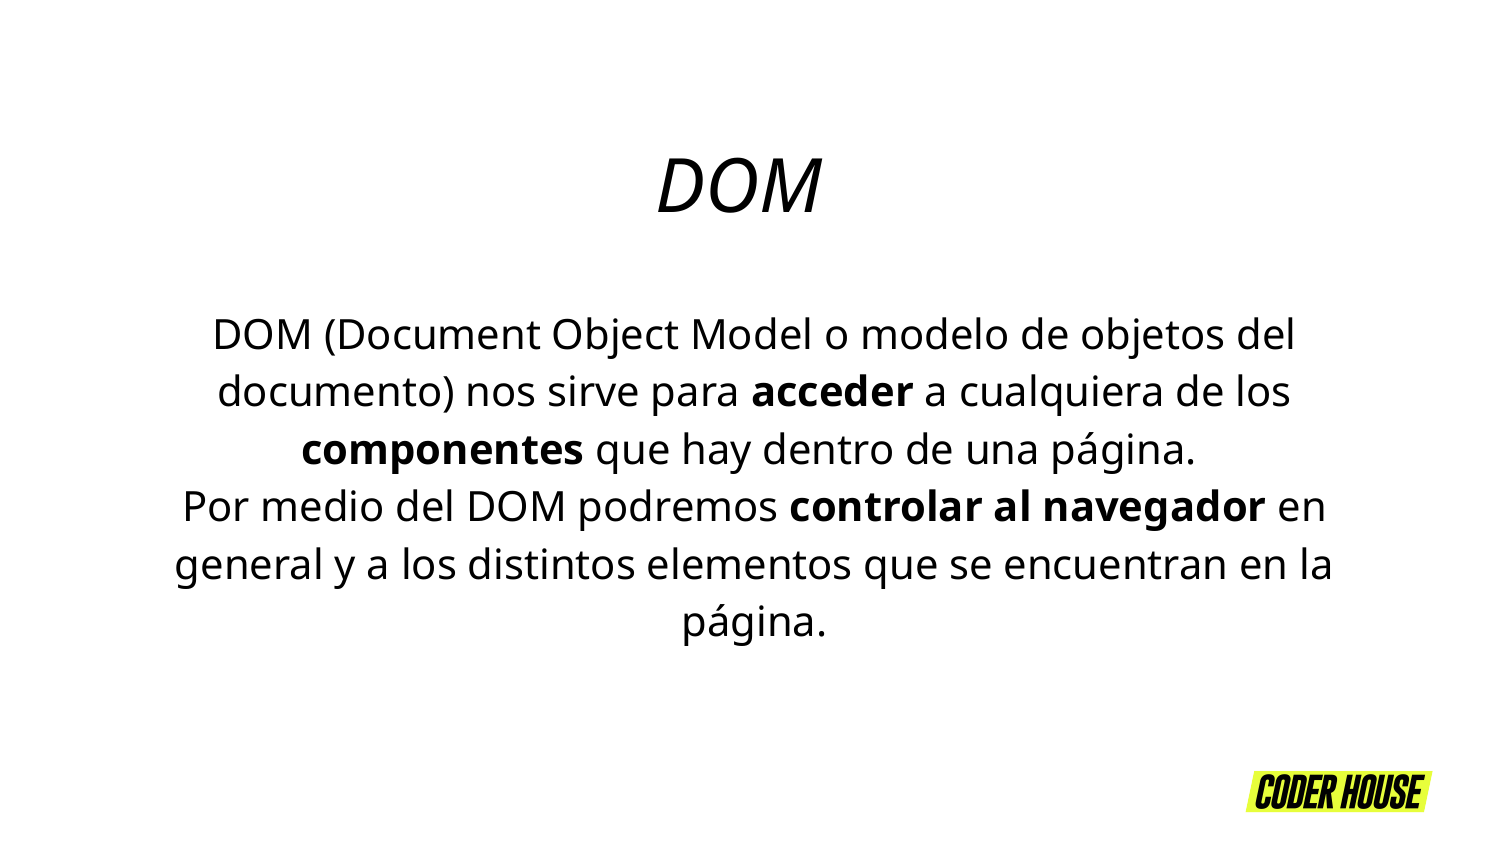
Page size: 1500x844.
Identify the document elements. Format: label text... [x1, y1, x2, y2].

text_box DOM (Document Object Model o modelo de objetos del documento) nos sirve para acceder a cualquiera de los componentes que hay dentro de una página. Por medio del DOM podremos controlar al navegador en general y a los distintos elementos que se encuentran en la página. [144, 285, 1365, 635]
text_box DOM [274, 122, 1204, 286]
picture [1241, 764, 1437, 819]
